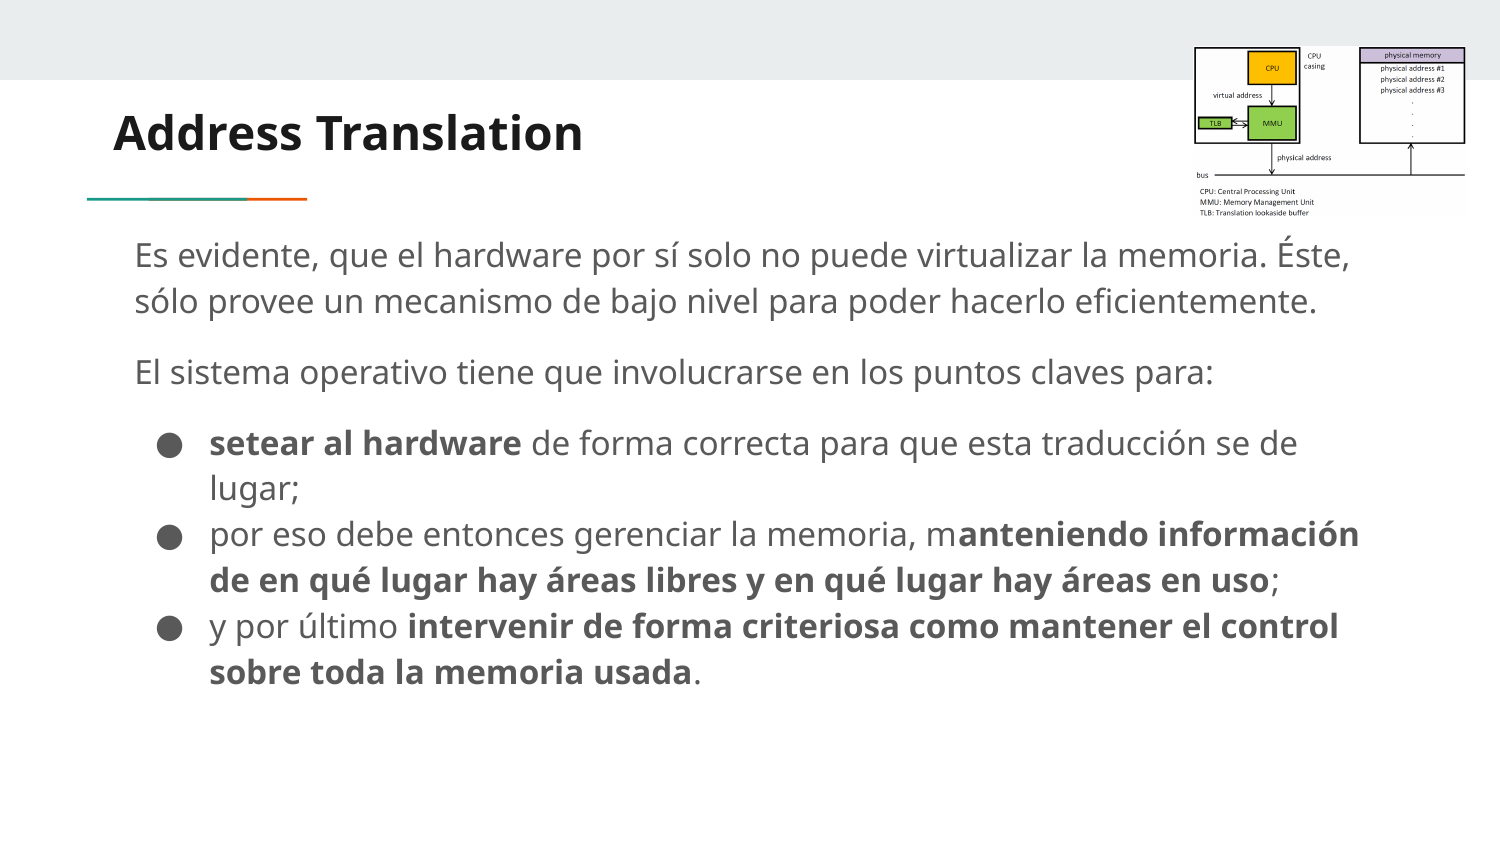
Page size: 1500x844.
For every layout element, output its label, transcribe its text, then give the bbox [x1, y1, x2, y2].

title Address Translation [98, 87, 1188, 176]
list Es evidente, que el hardware por sí solo no puede virtualizar la memoria. Éste, sólo provee un mecanismo de bajo nivel para poder hacerlo eficientemente. El sistema operativo tiene que involucrarse en los puntos claves para: setear al hardware de forma correcta para que esta traducción se de lugar; por eso debe entonces gerenciar la memoria, manteniendo información de en qué lugar hay áreas libres y en qué lugar hay áreas en uso; y por último intervenir de forma criteriosa como mantener el control sobre toda la memoria usada. [119, 213, 1381, 797]
picture [1193, 46, 1466, 217]
